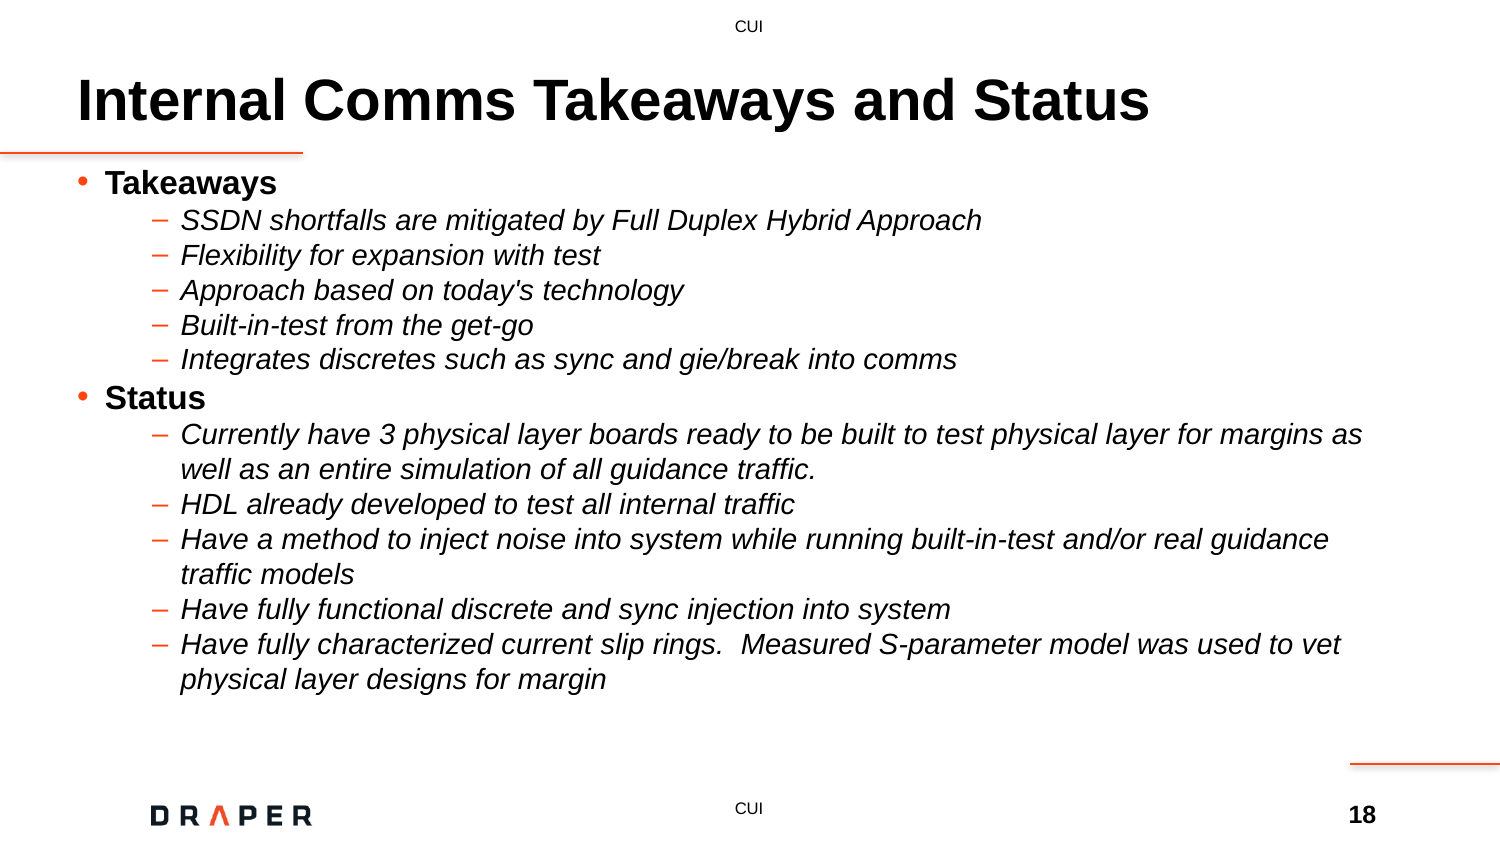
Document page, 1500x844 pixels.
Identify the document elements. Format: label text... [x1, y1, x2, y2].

slide_number 18 [1333, 791, 1411, 837]
picture [151, 803, 313, 827]
list Takeaways SSDN shortfalls are mitigated by Full Duplex Hybrid Approach Flexibility for expansion with test Approach based on today's technology Built-in-test from the get-go Integrates discretes such as sync and gie/break into comms Status Currently have 3 physical layer boards ready to be built to test physical layer for margins as well as an entire simulation of all guidance traffic. HDL already developed to test all internal traffic Have a method to inject noise into system while running built-in-test and/or real guidance traffic models Have fully functional discrete and sync injection into system Have fully characterized current slip rings. Measured S-parameter model was used to vet physical layer designs for margin [77, 153, 1427, 744]
title Internal Comms Takeaways and Status [77, 42, 1427, 152]
